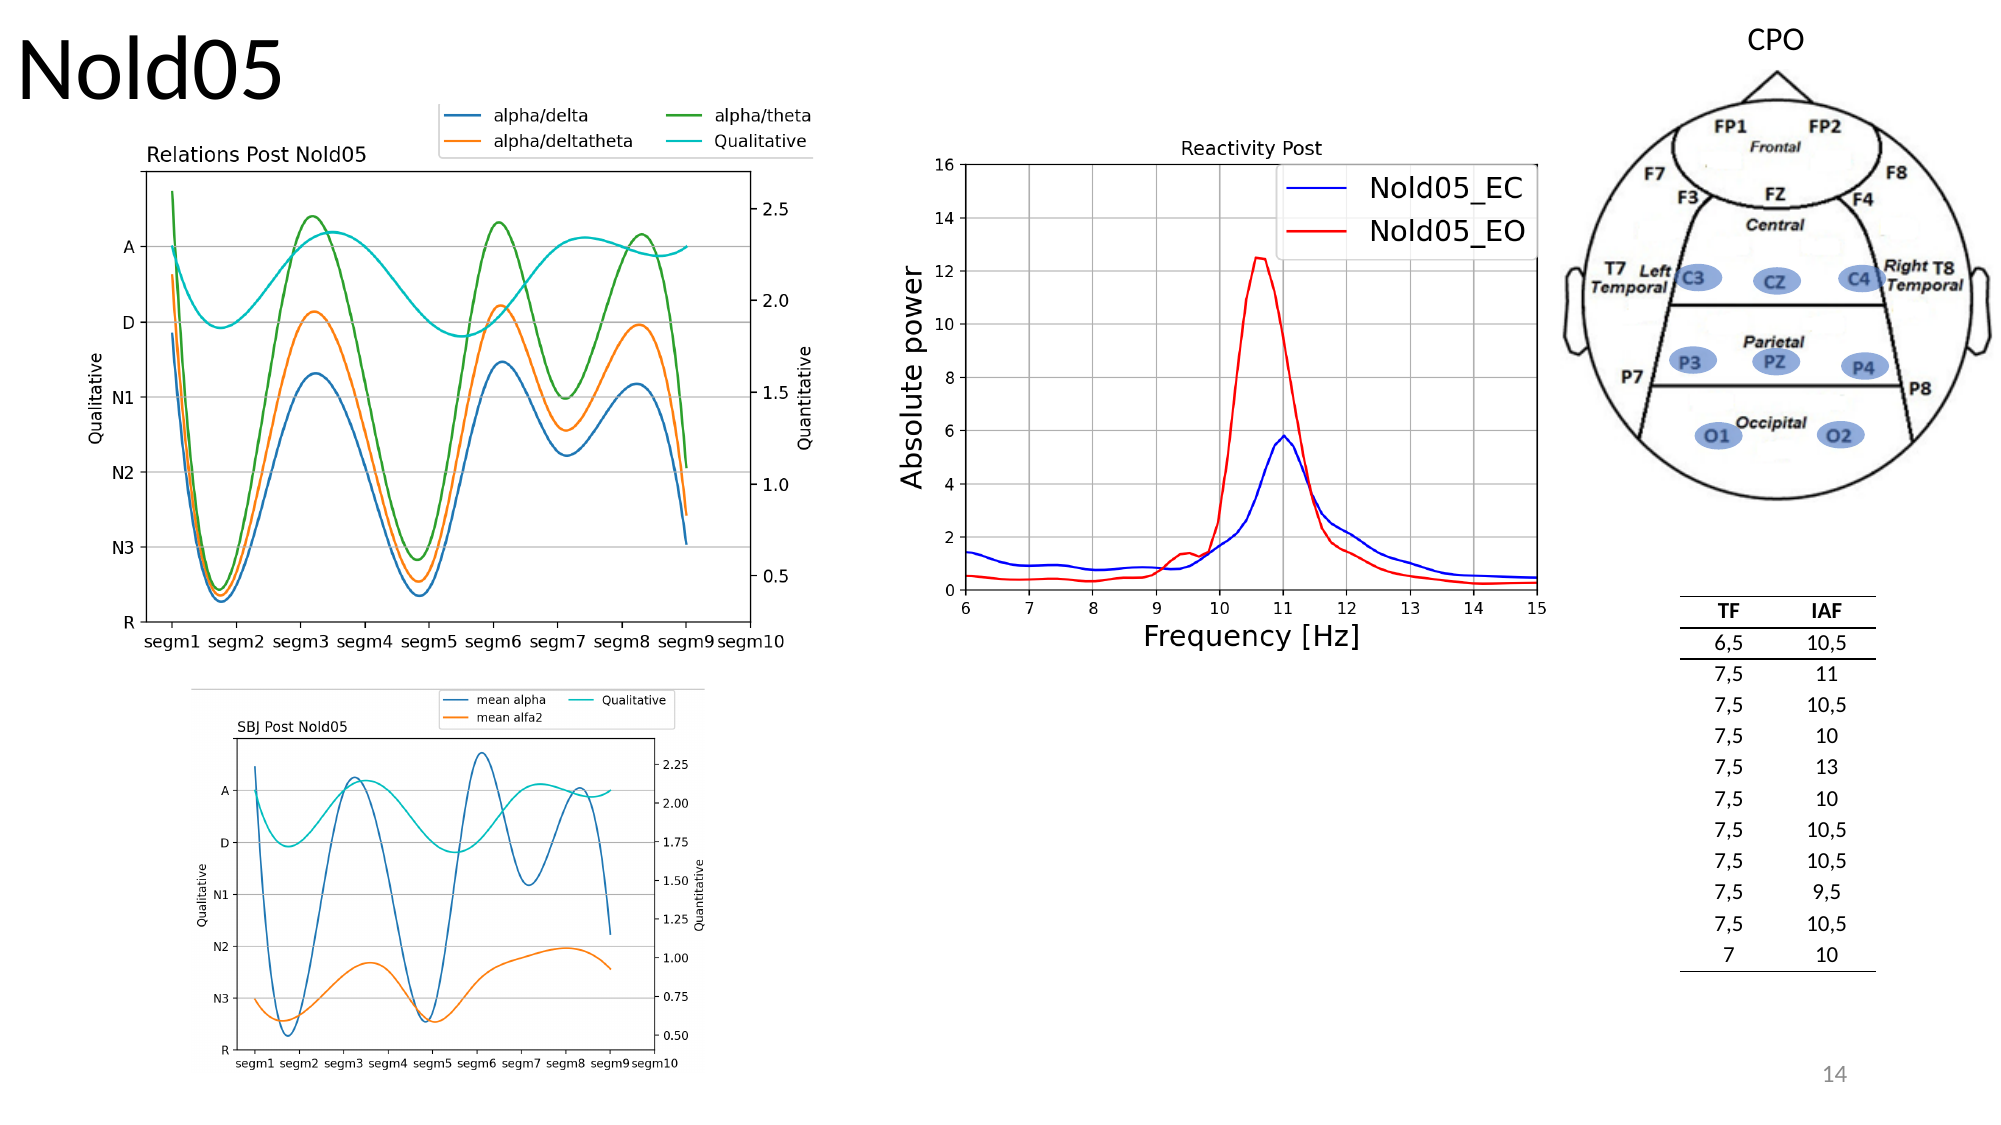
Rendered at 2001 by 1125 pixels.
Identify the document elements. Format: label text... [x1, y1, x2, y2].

table_cell 7,5 [1680, 909, 1778, 940]
table_cell 7,5 [1680, 690, 1778, 722]
table_cell 7,5 [1680, 722, 1778, 753]
table_cell 9,5 [1778, 878, 1876, 909]
table_cell 10,5 [1778, 629, 1876, 658]
text_box CPO [1732, 9, 1820, 65]
picture [898, 138, 1552, 651]
table_cell 10,5 [1778, 690, 1876, 722]
table_cell 10,5 [1778, 815, 1876, 846]
table_cell 7,5 [1680, 878, 1778, 909]
table_cell 10,5 [1778, 909, 1876, 940]
slide_number 14 [1412, 1042, 1863, 1103]
picture [82, 104, 814, 656]
table_header TF [1680, 597, 1778, 627]
table_cell 7 [1680, 940, 1778, 971]
table_cell 6,5 [1680, 629, 1778, 658]
table_cell 7,5 [1680, 784, 1778, 815]
table_cell 7,5 [1680, 753, 1778, 784]
table_cell 7,5 [1680, 815, 1778, 846]
table_cell 7,5 [1680, 660, 1778, 690]
picture [1560, 69, 2000, 509]
table_cell 7,5 [1680, 846, 1778, 878]
table_cell 13 [1778, 753, 1876, 784]
table_cell 11 [1778, 660, 1876, 690]
table_cell 10 [1778, 722, 1876, 753]
text_box Nold05 [1, 0, 302, 125]
table_cell 10 [1778, 940, 1876, 971]
table_header IAF [1778, 597, 1876, 627]
table_cell 10,5 [1778, 846, 1876, 878]
picture [191, 688, 705, 1073]
table_cell 10 [1778, 784, 1876, 815]
